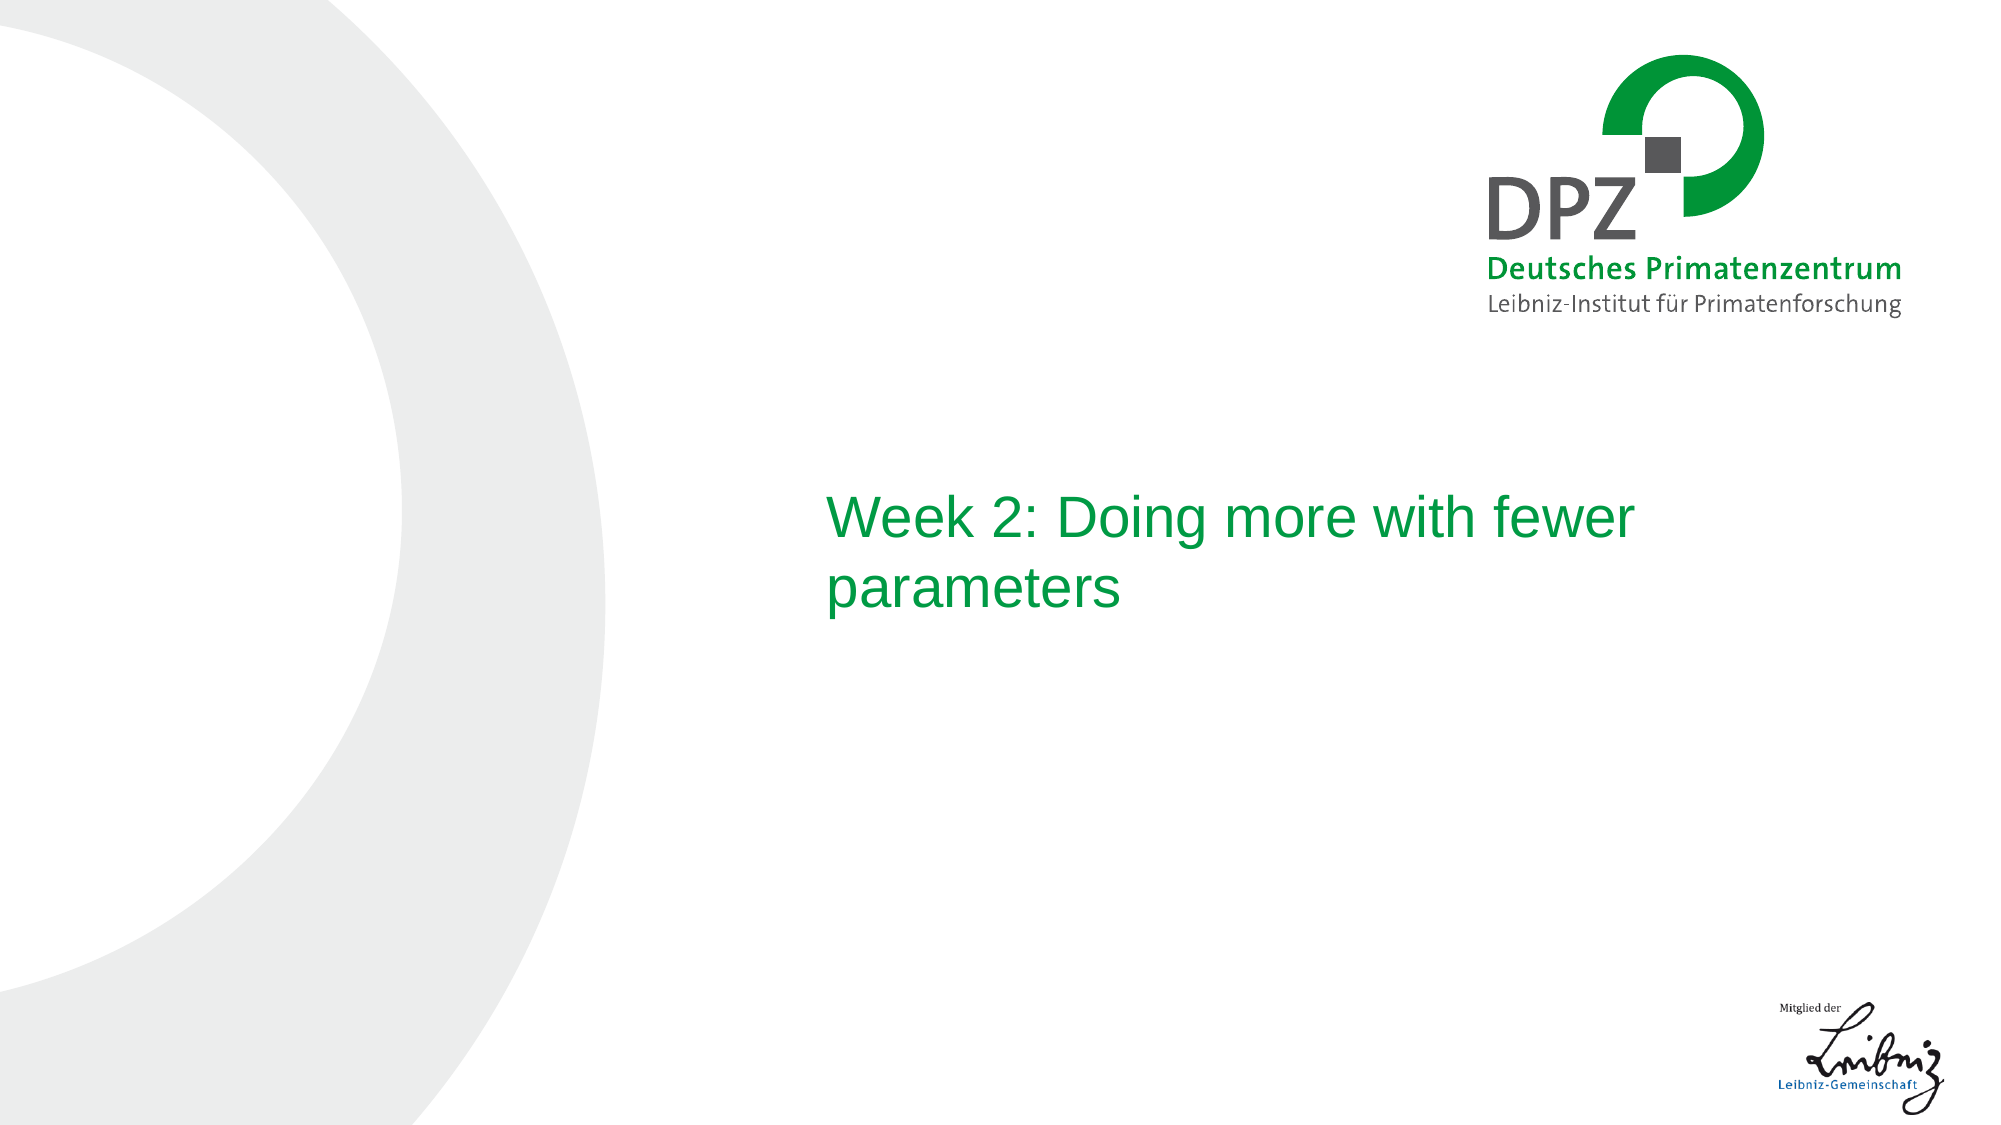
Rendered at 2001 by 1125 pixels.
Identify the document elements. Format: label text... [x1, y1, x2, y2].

title Week 2: Doing more with fewer parameters [811, 463, 1710, 636]
picture [1779, 1002, 1945, 1115]
